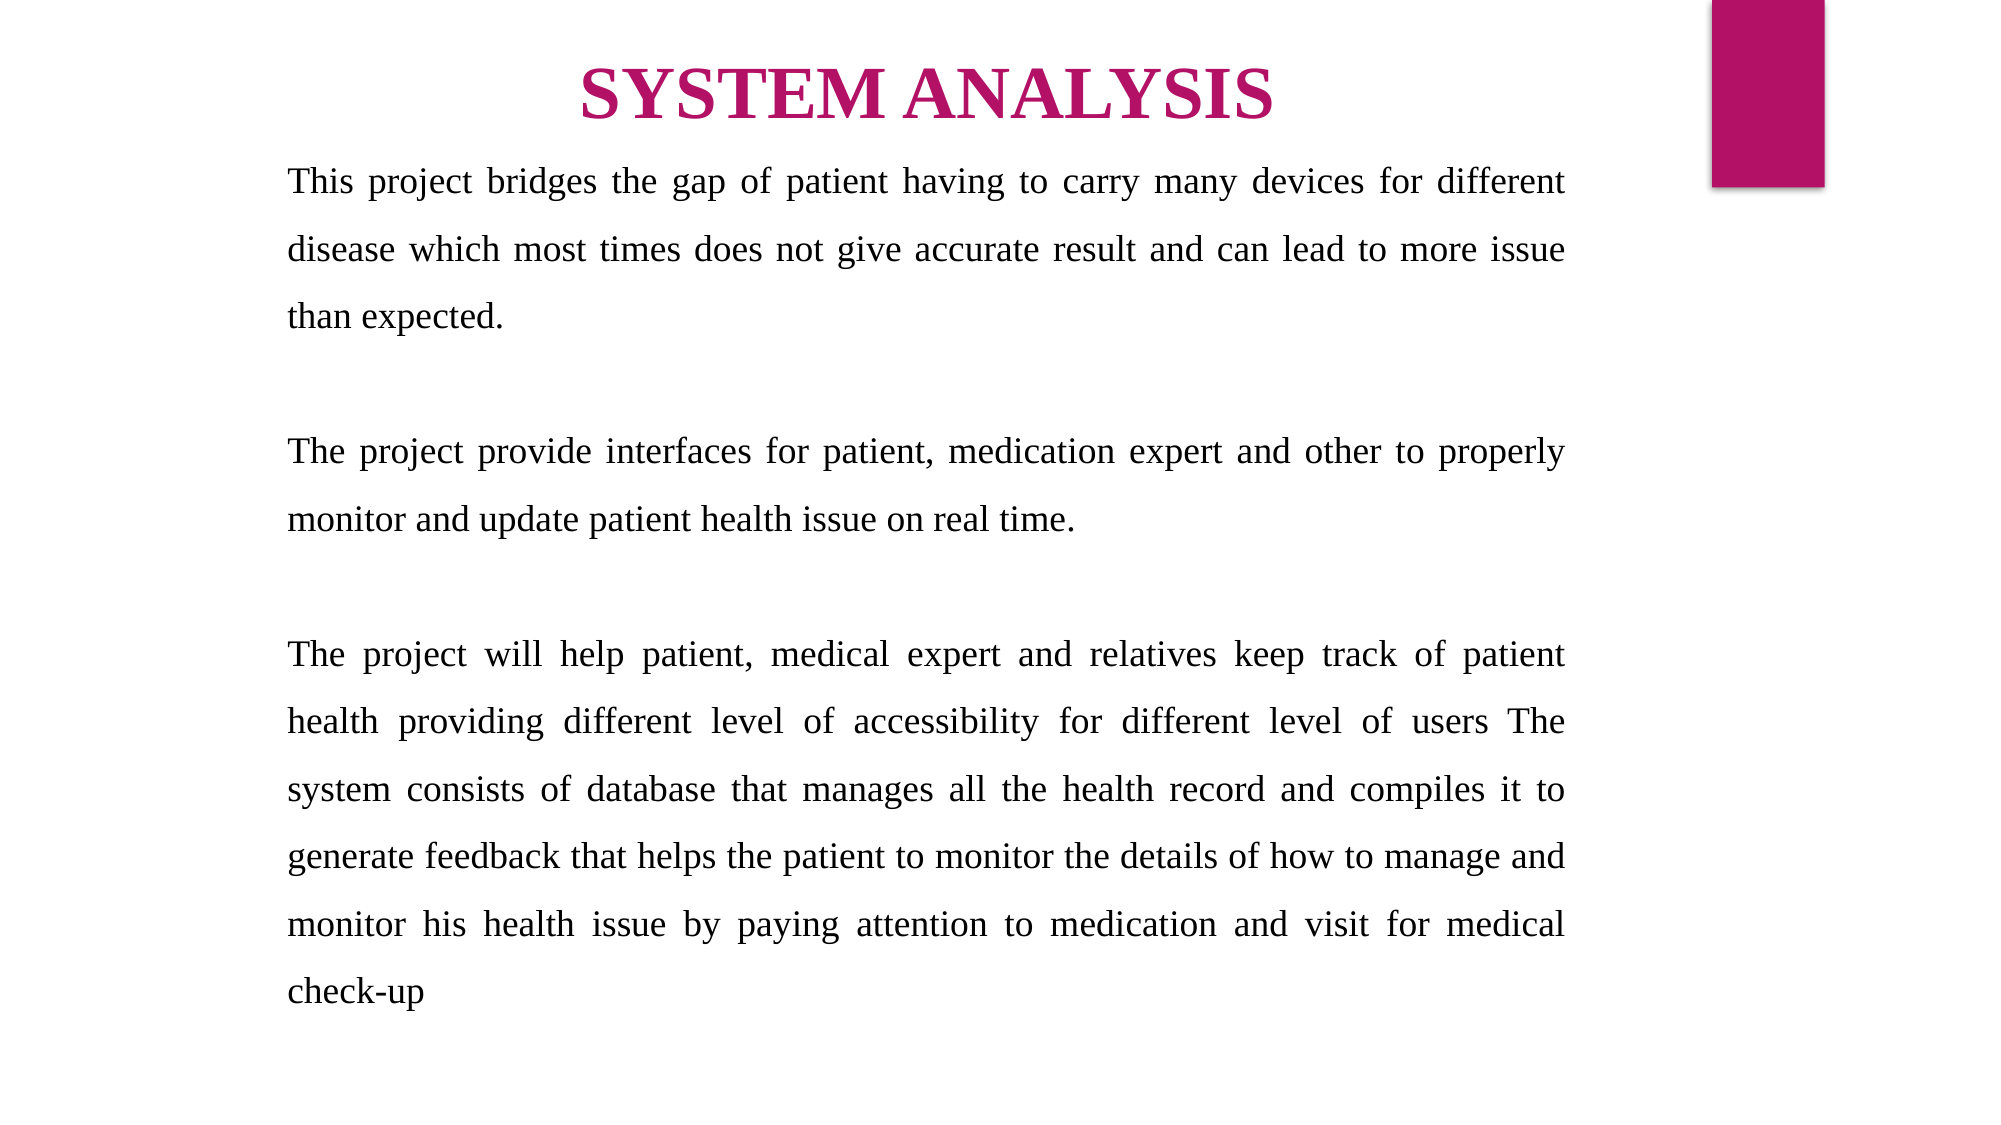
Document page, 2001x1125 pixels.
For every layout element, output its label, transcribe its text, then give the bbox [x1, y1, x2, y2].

text_box SYSTEM ANALYSIS This project bridges the gap of patient having to carry many devices for different disease which most times does not give accurate result and can lead to more issue than expected. The project provide interfaces for patient, medication expert and other to properly monitor and update patient health issue on real time. The project will help patient, medical expert and relatives keep track of patient health providing different level of accessibility for different level of users The system consists of database that manages all the health record and compiles it to generate feedback that helps the patient to monitor the details of how to manage and monitor his health issue by paying attention to medication and visit for medical check-up [272, 36, 1583, 1019]
